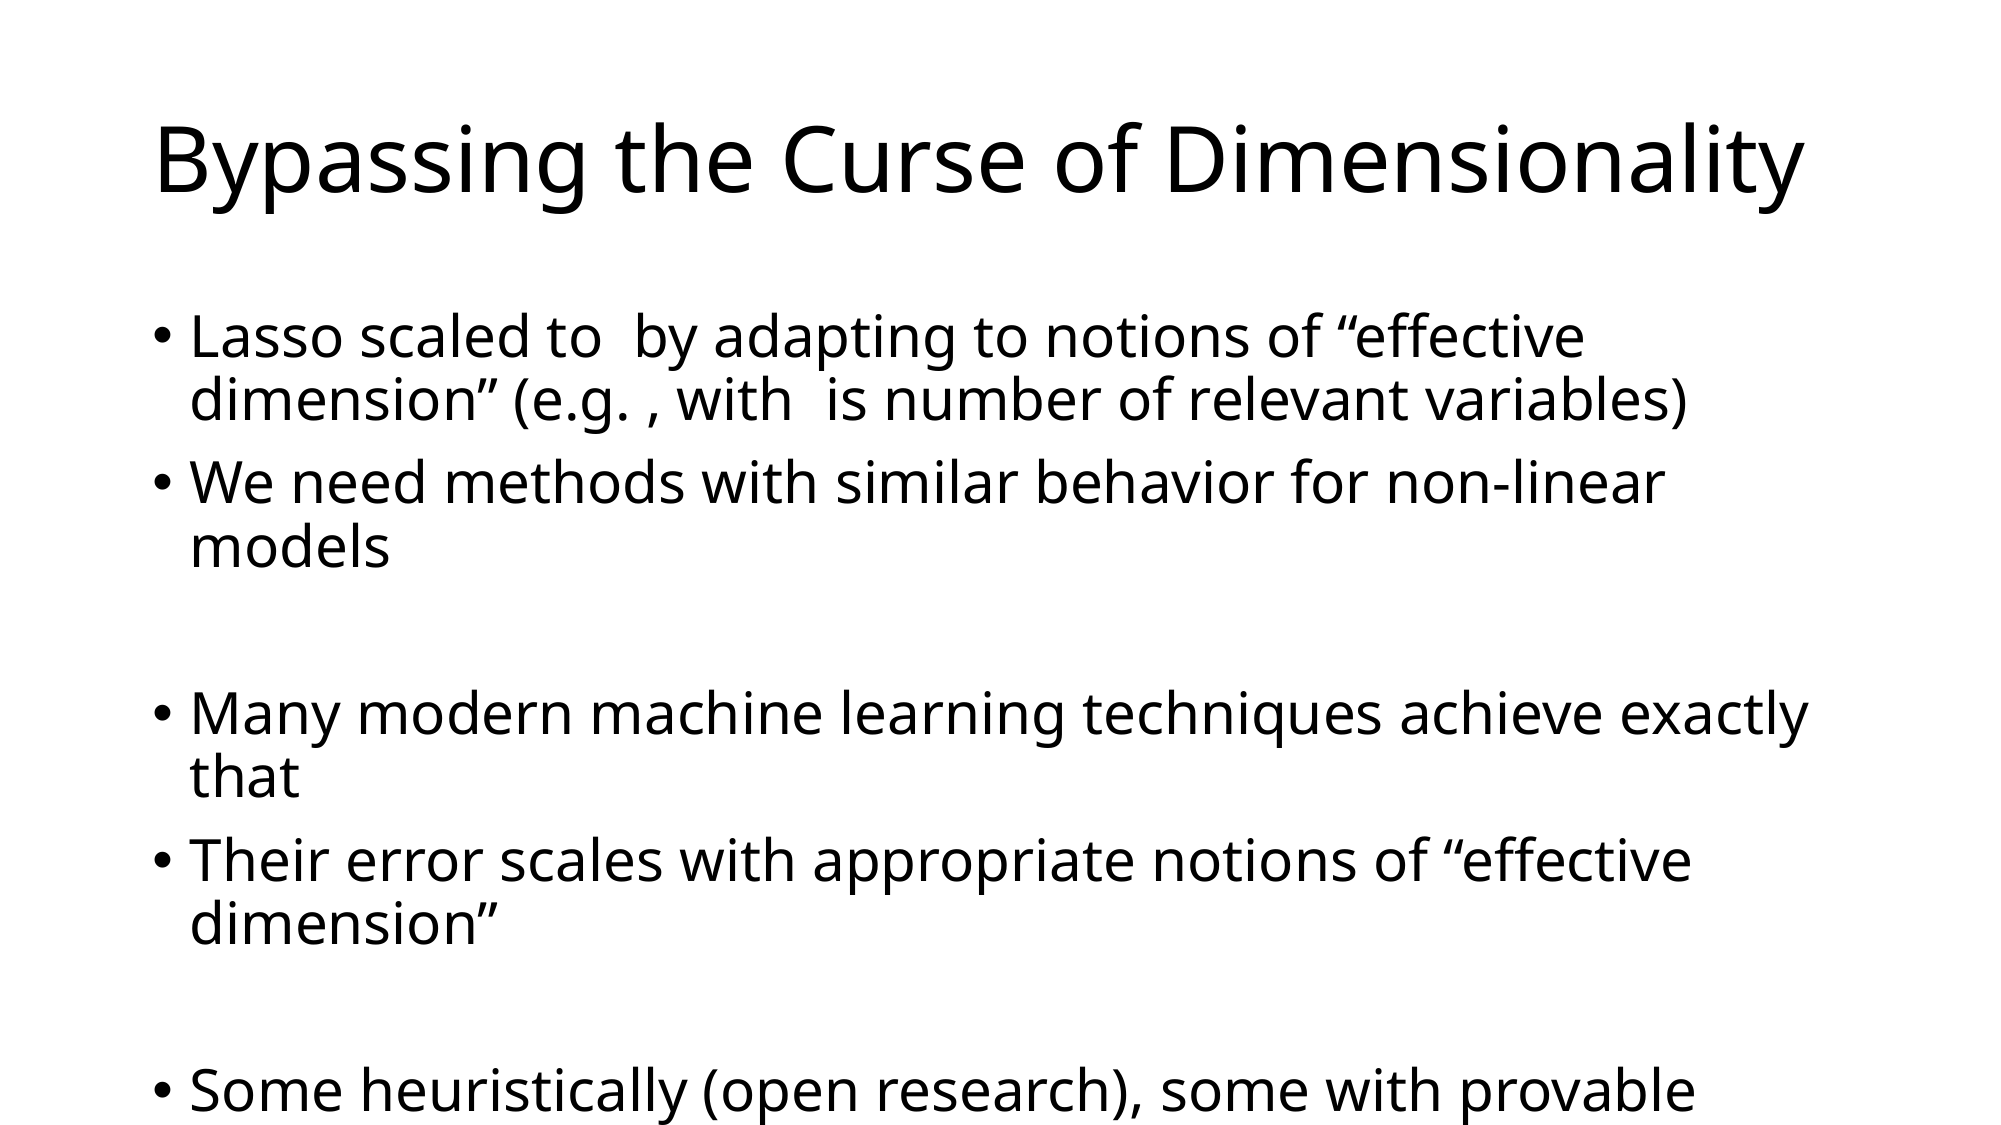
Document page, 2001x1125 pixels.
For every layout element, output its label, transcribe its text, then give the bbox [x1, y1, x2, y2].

title Bypassing the Curse of Dimensionality [137, 53, 1863, 272]
